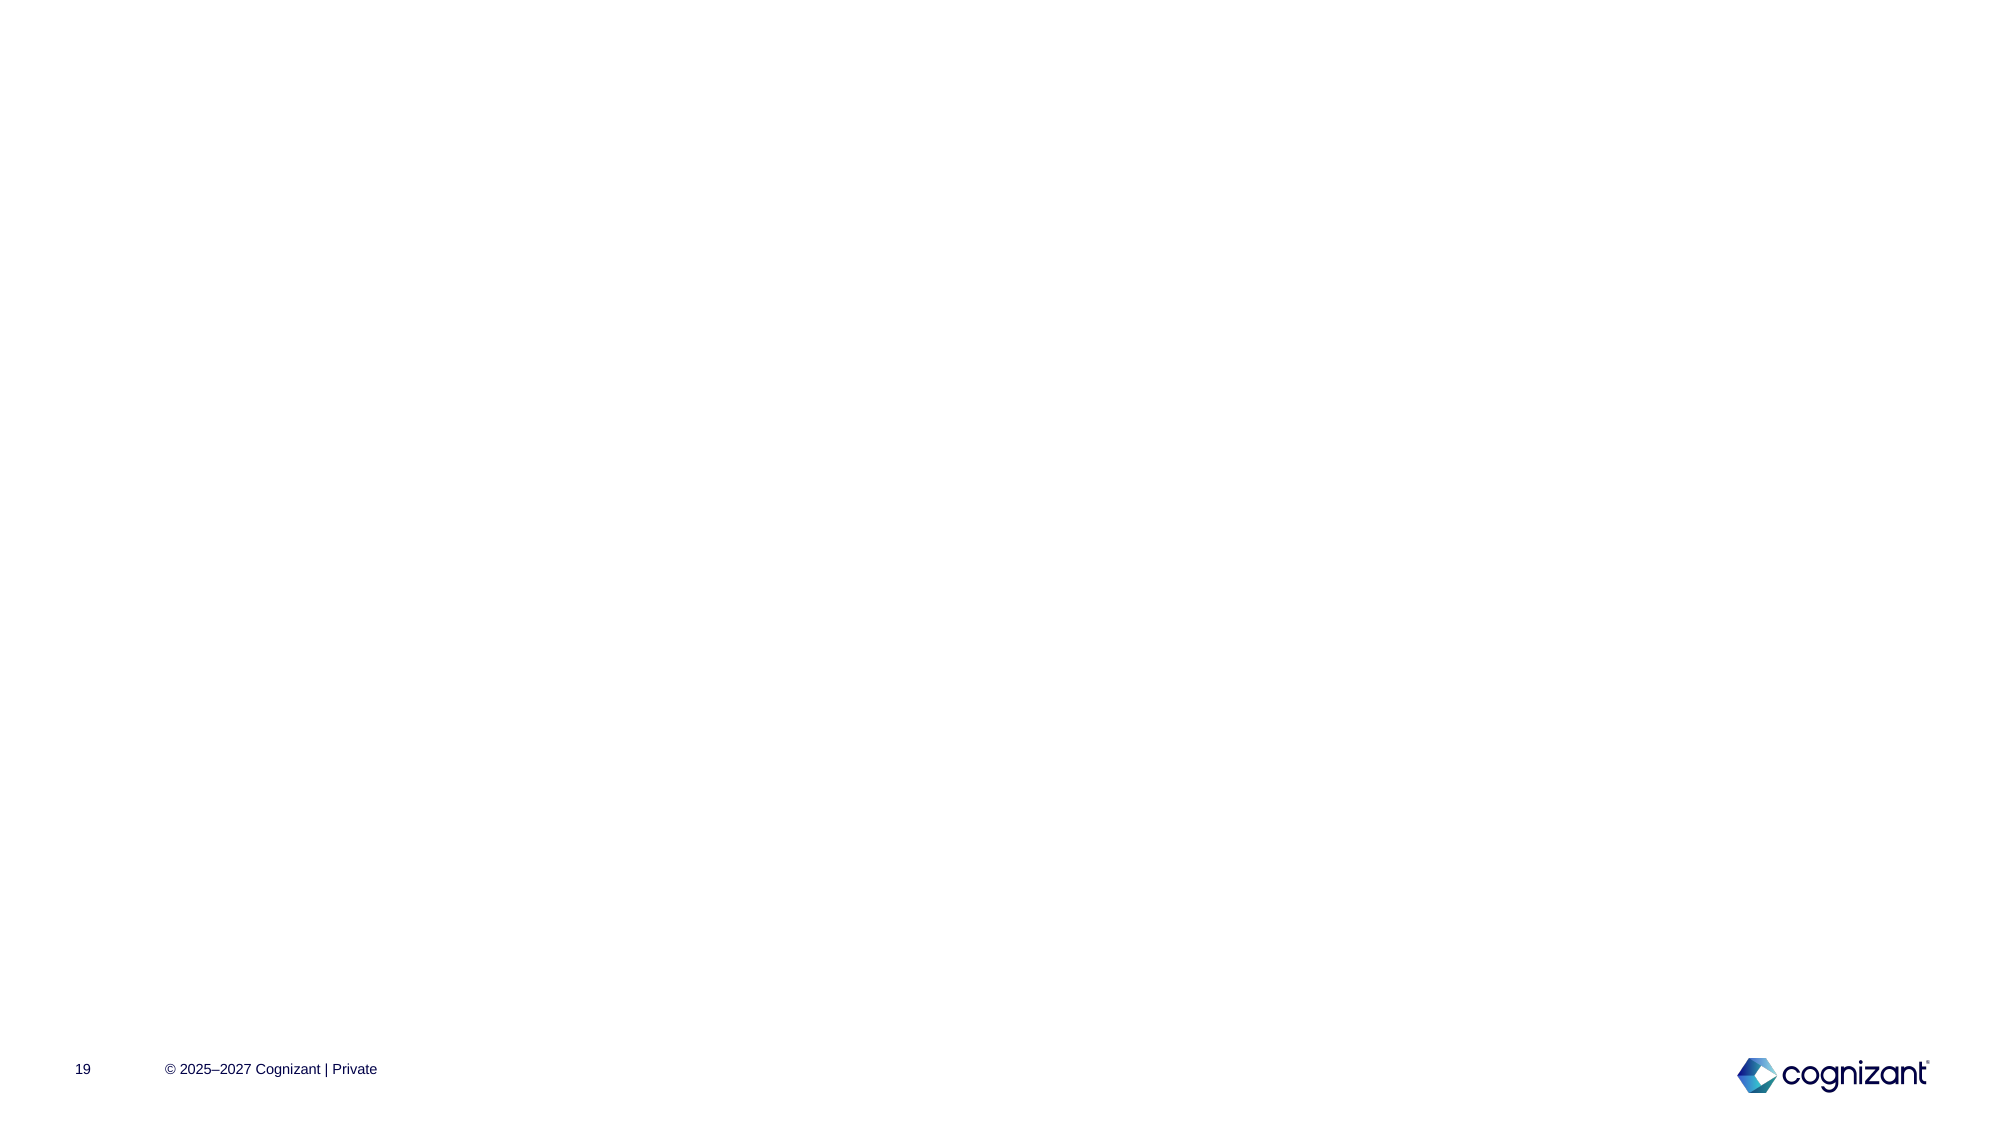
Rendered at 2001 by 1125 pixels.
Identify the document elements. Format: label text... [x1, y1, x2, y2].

picture [1737, 1058, 1930, 1093]
slide_number 19 [75, 1050, 135, 1088]
footer © 2025–2027 Cognizant | Private [165, 1050, 390, 1088]
